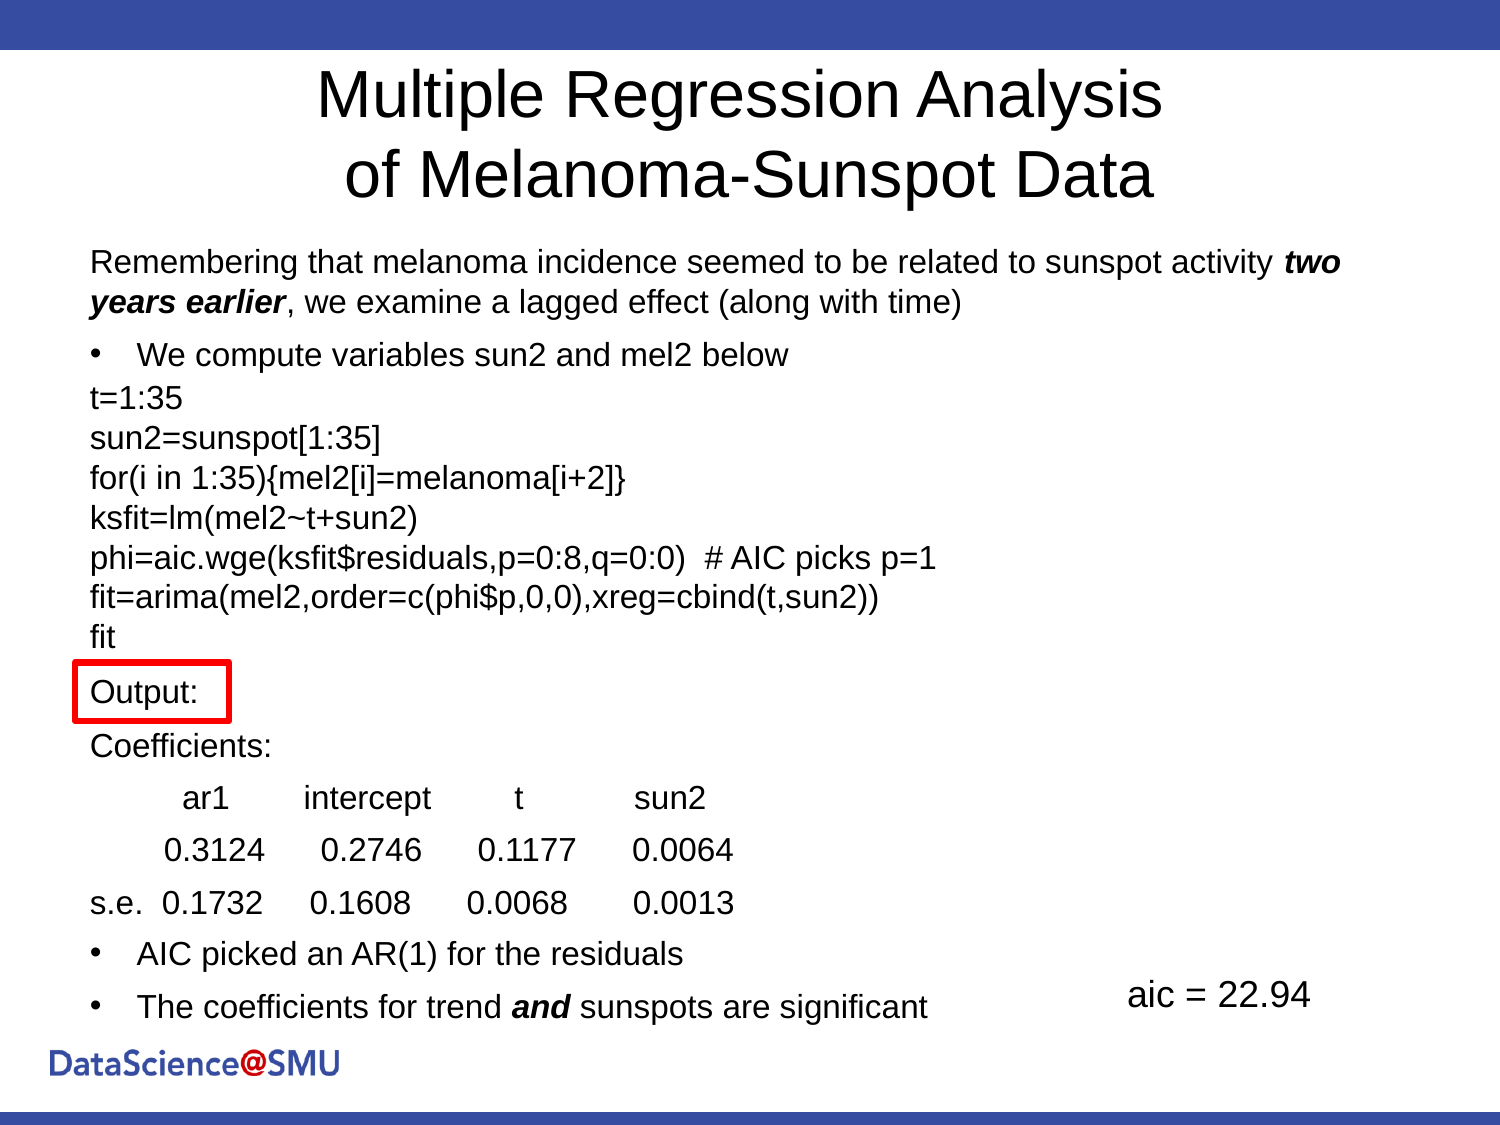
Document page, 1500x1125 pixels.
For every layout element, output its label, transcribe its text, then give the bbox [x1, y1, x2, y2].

text_box Remembering that melanoma incidence seemed to be related to sunspot activity two years earlier, we examine a lagged effect (along with time) We compute variables sun2 and mel2 below [74, 233, 1425, 368]
text_box AIC picked an AR(1) for the residuals The coefficients for trend and sunspots are significant [74, 924, 1425, 1033]
text_box t=1:35 sun2=sunspot[1:35] for(i in 1:35){mel2[i]=melanoma[i+2]} ksfit=lm(mel2~t+sun2) phi=aic.wge(ksfit$residuals,p=0:8,q=0:0) # AIC picks p=1 fit=arima(mel2,order=c(phi$p,0,0),xreg=cbind(t,sun2)) fit [74, 368, 1425, 634]
text_box Output: [75, 662, 230, 721]
picture [50, 1049, 339, 1076]
title Multiple Regression Analysis of Melanoma-Sunspot Data [75, 37, 1425, 225]
text_box Coefficients: ar1 intercept t sun2 0.3124 0.2746 0.1177 0.0064 s.e. 0.1732 0.1608 0.0068 0.0013 [74, 716, 1425, 920]
text_box aic = 22.94 [1112, 962, 1350, 1023]
